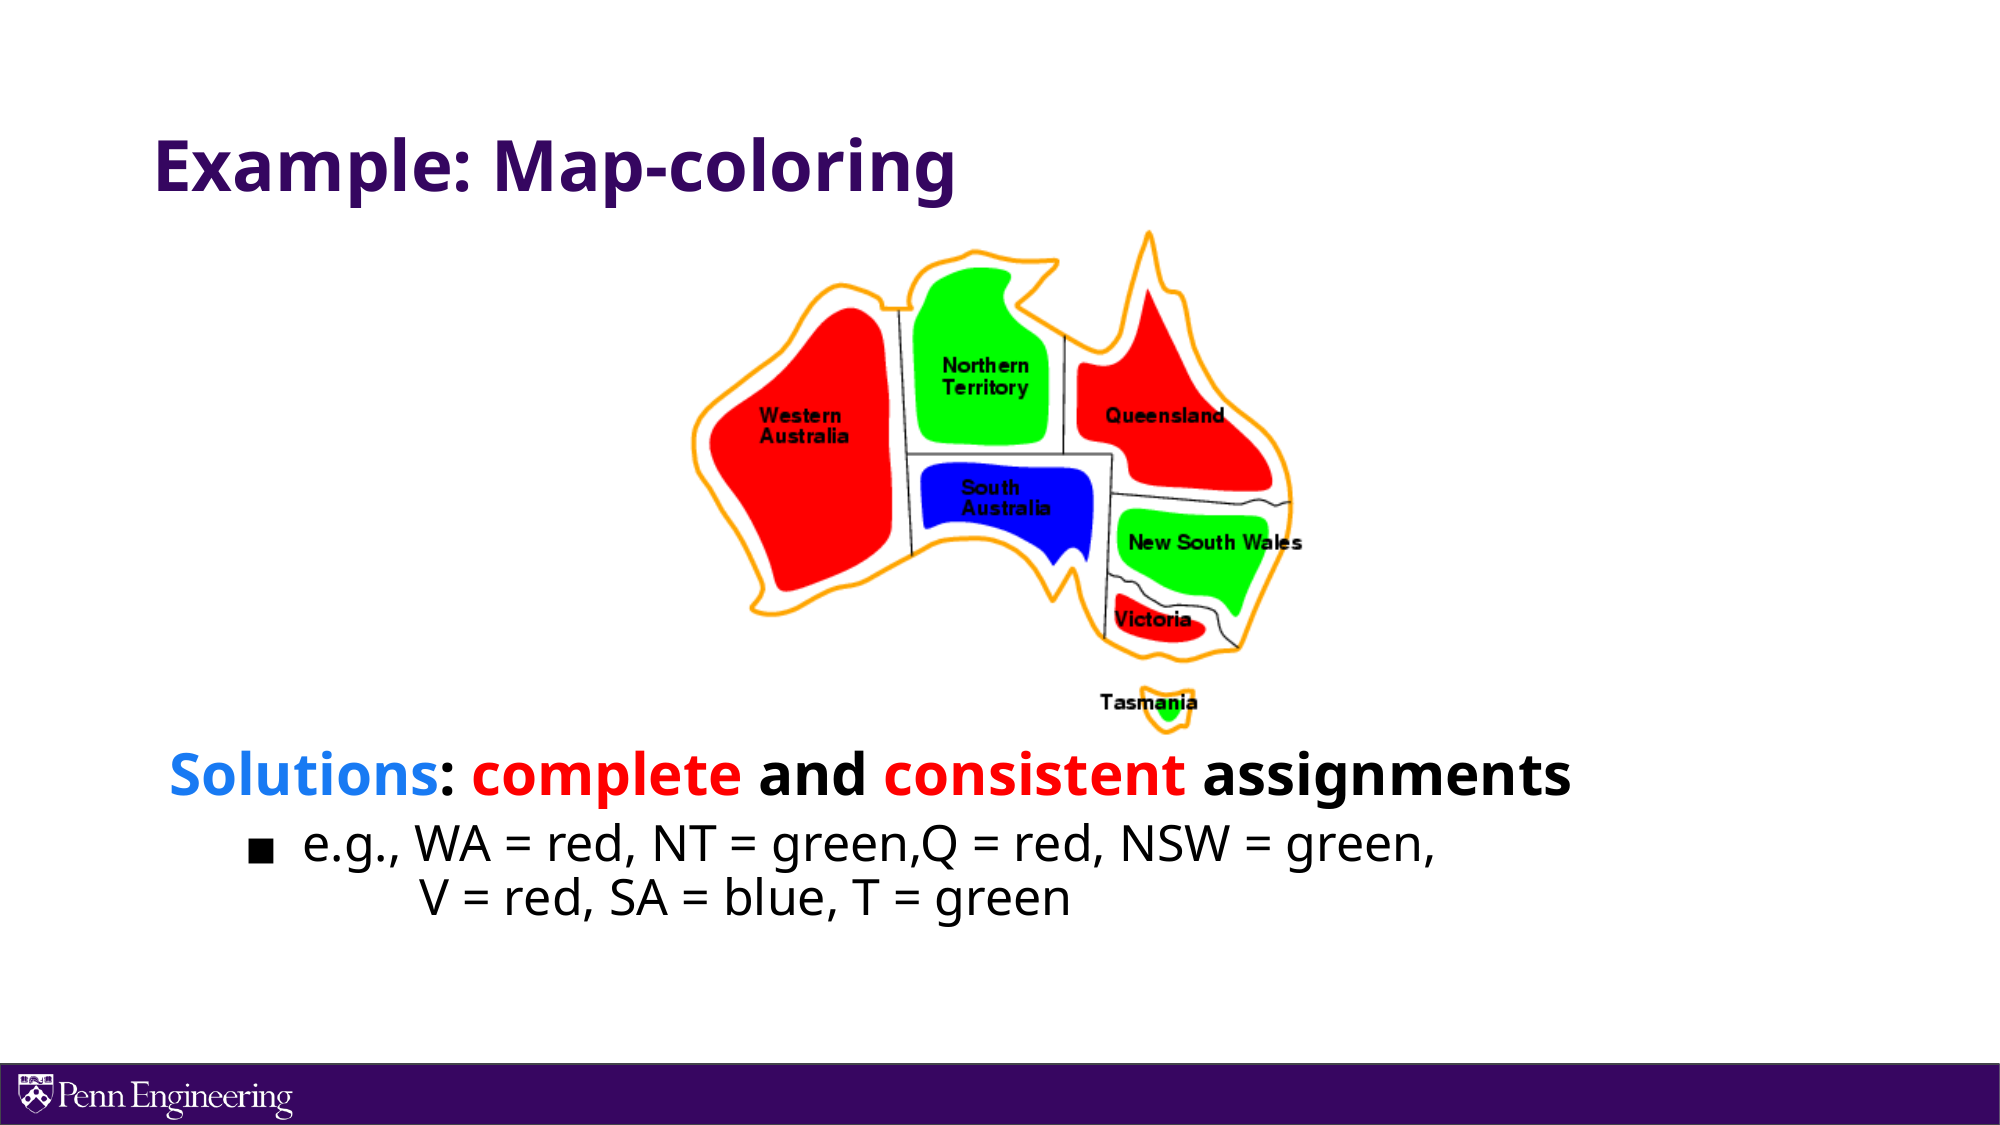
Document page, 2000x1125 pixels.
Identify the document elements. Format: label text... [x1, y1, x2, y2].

title Example: Map-coloring [137, 59, 1862, 278]
picture [689, 224, 1311, 738]
list Solutions: complete and consistent assignments e.g., WA = red, NT = green,Q = red, NSW = green, V = red, SA = blue, T = green [137, 737, 1862, 961]
picture [8, 1066, 301, 1123]
